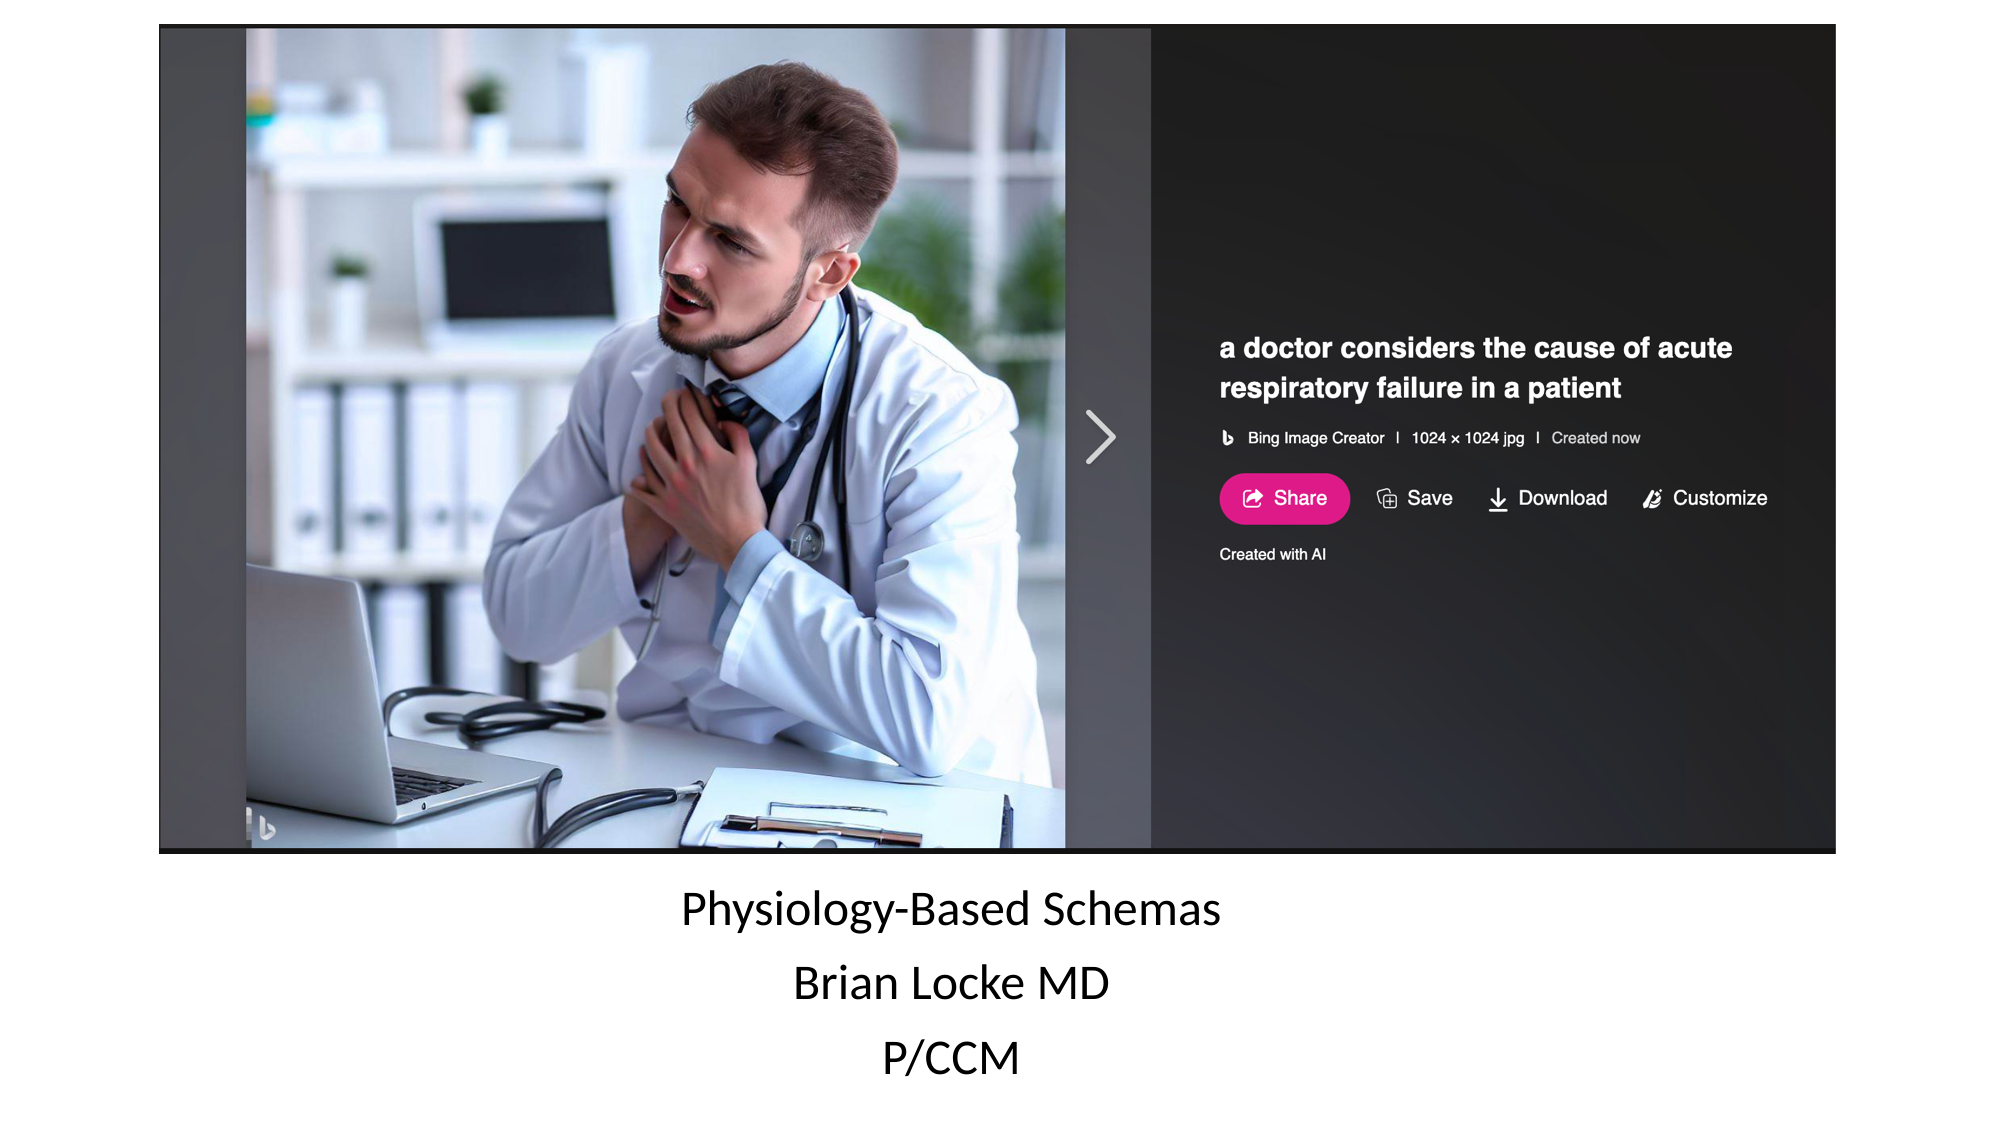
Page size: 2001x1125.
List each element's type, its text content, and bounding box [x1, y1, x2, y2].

picture [159, 24, 1836, 854]
subtitle Physiology-Based Schemas Brian Locke MD P/CCM [201, 874, 1702, 1125]
